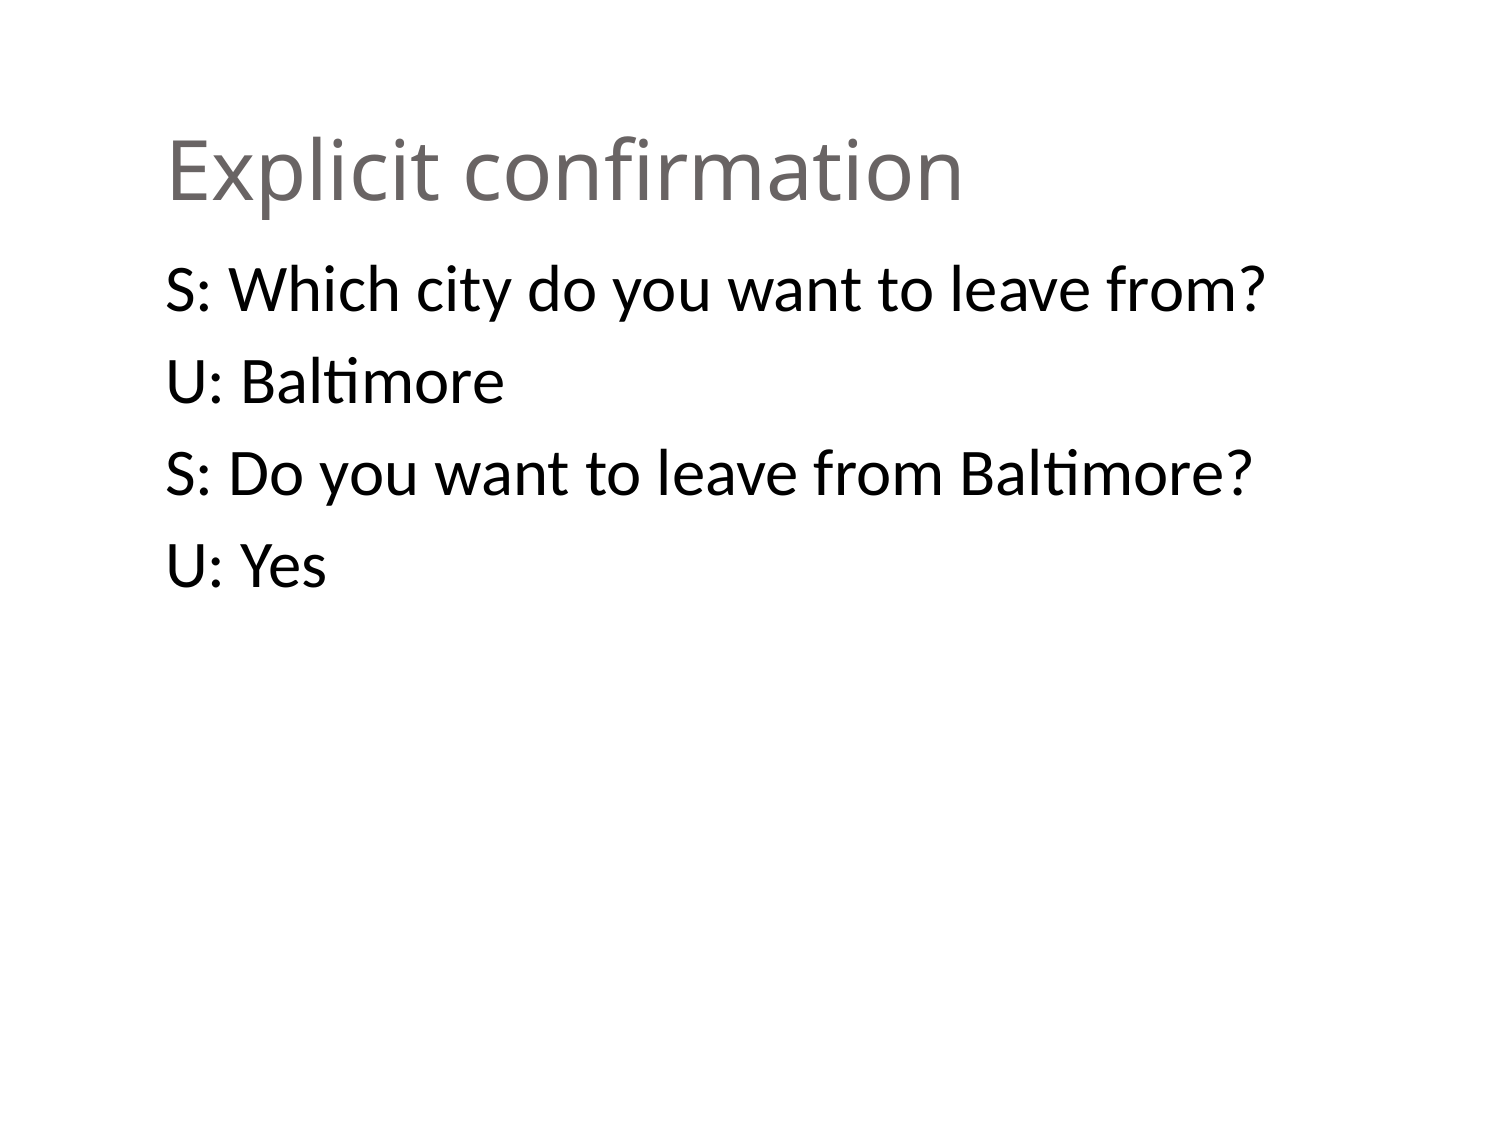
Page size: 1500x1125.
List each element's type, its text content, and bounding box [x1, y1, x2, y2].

list S: Which city do you want to leave from? U: Baltimore S: Do you want to leave from Baltimore? U: Yes [149, 237, 1426, 988]
title Explicit confirmation [149, 44, 1426, 233]
